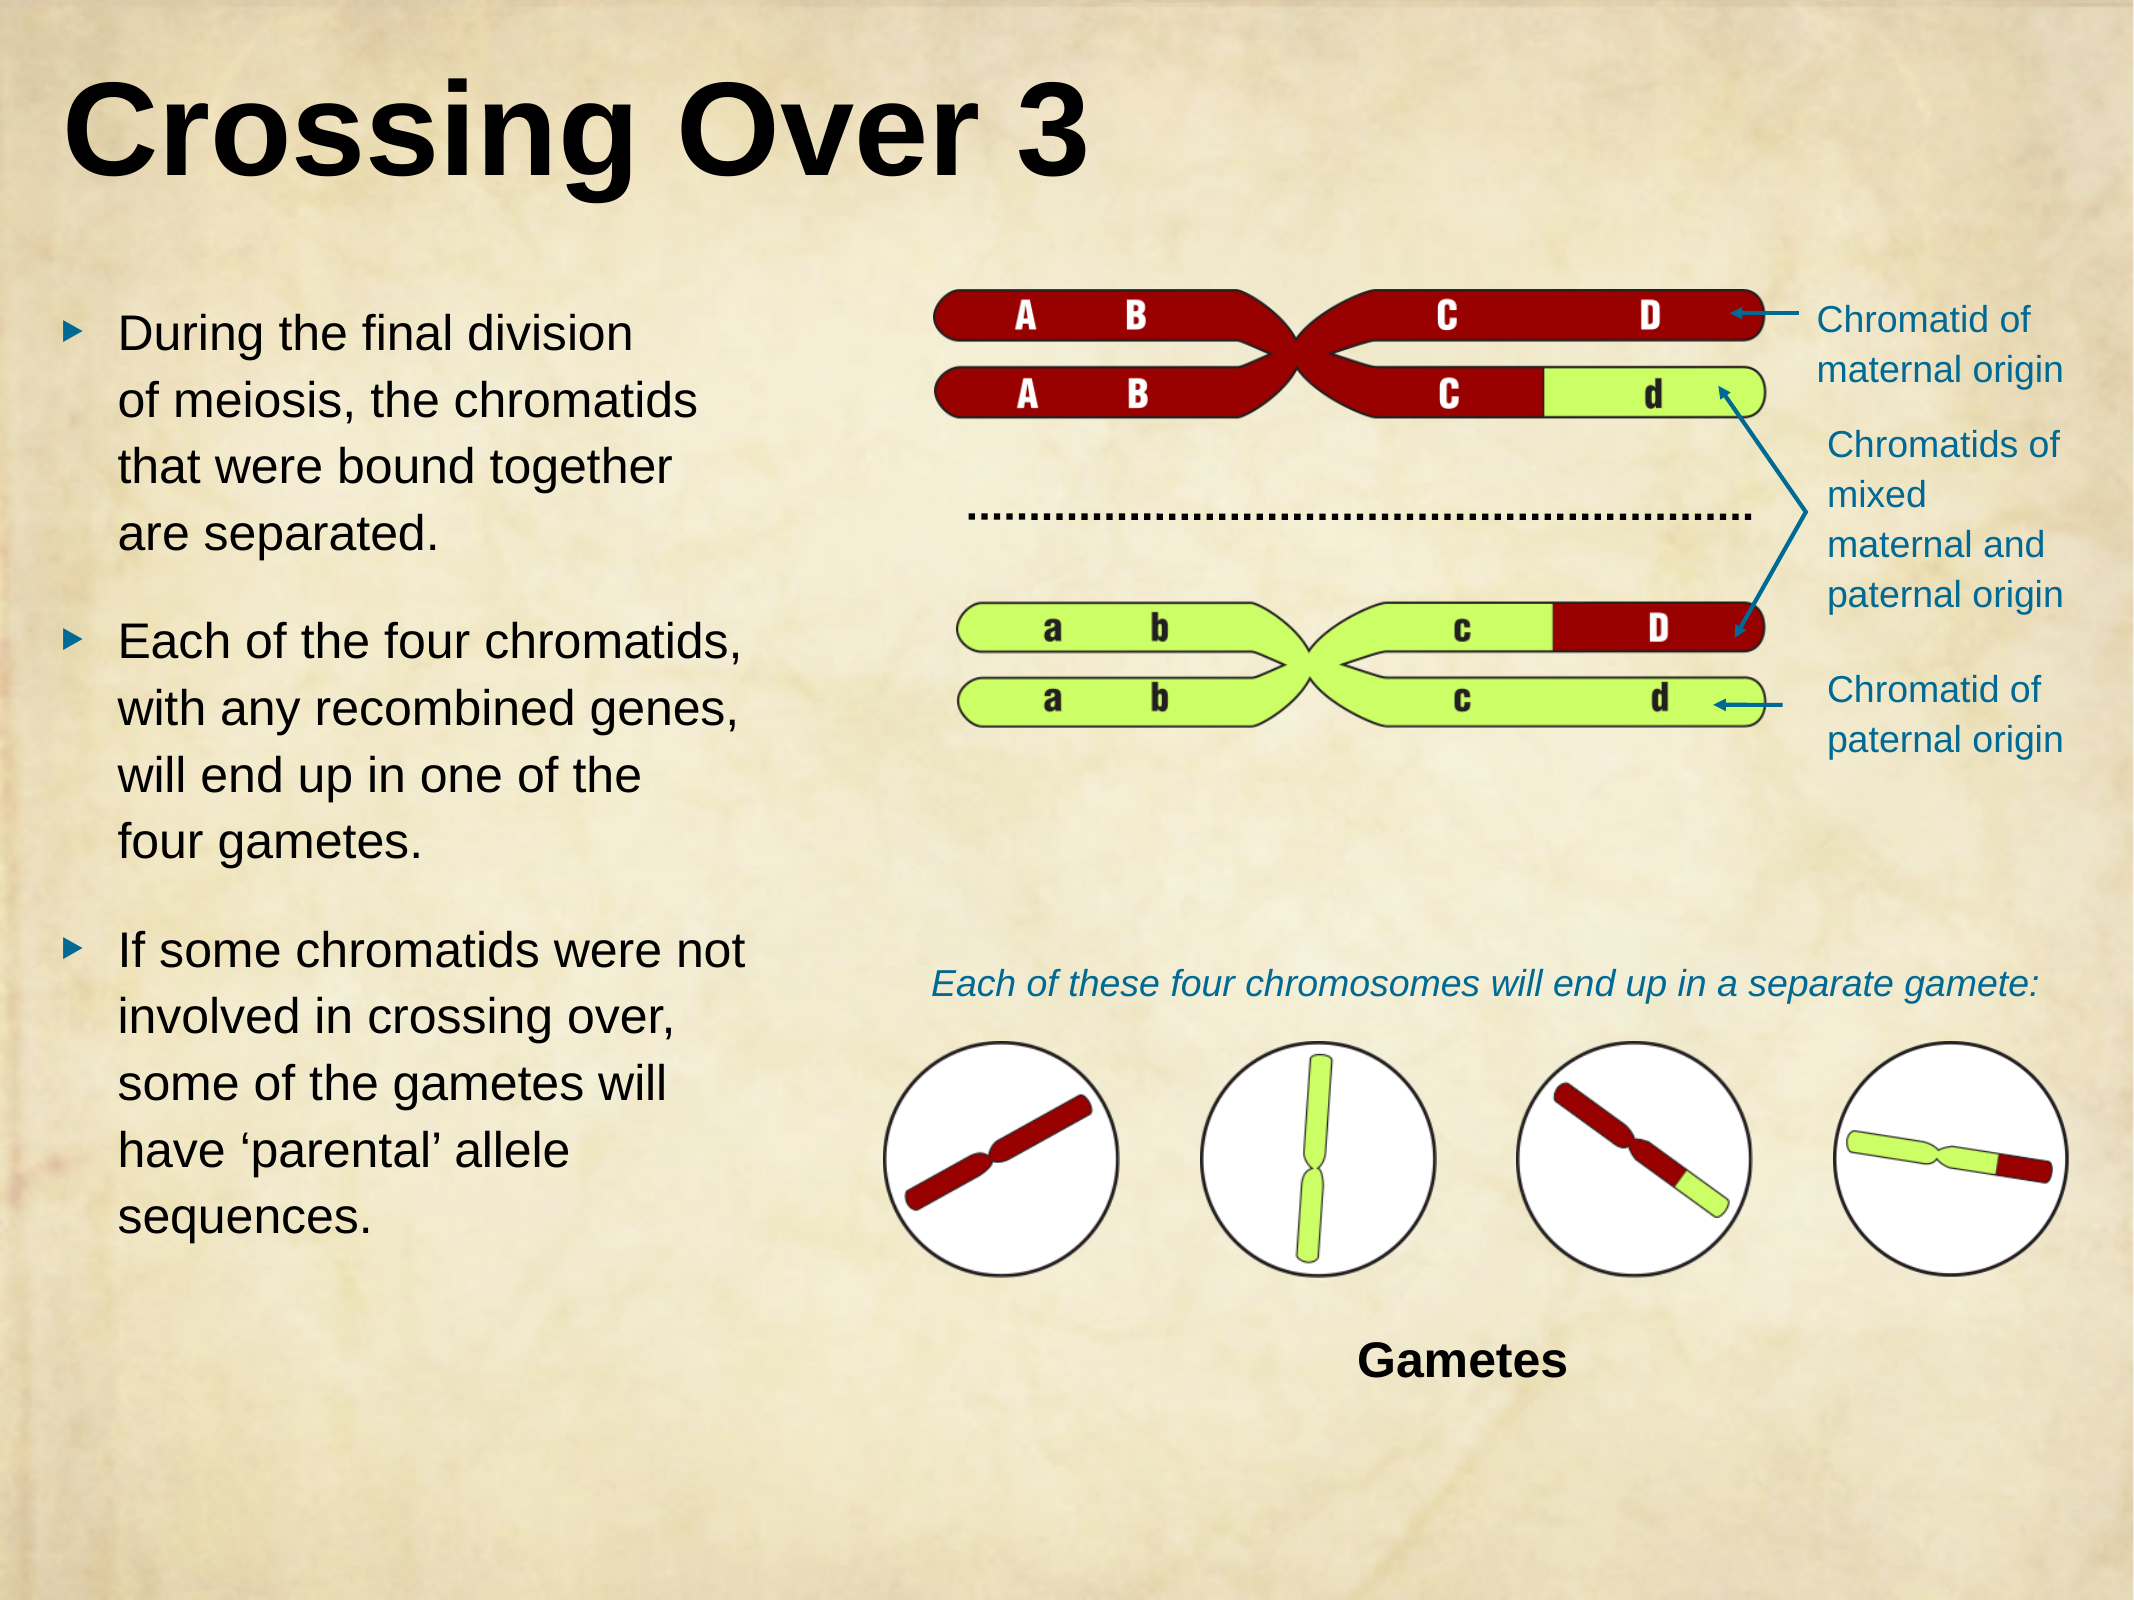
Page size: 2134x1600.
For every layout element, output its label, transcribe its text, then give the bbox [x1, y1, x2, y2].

list During the final division of meiosis, the chromatids that were bound together are separated. Each of the four chromatids, with any recombined genes, will end up in one of the four gametes. If some chromatids were not involved in crossing over, some of the gametes will have ‘parental’ allele sequences. [57, 293, 765, 1532]
title Crossing Over 3 [61, 59, 2063, 234]
picture [0, 0, 2134, 1600]
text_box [933, 289, 2082, 754]
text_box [883, 953, 2070, 1380]
